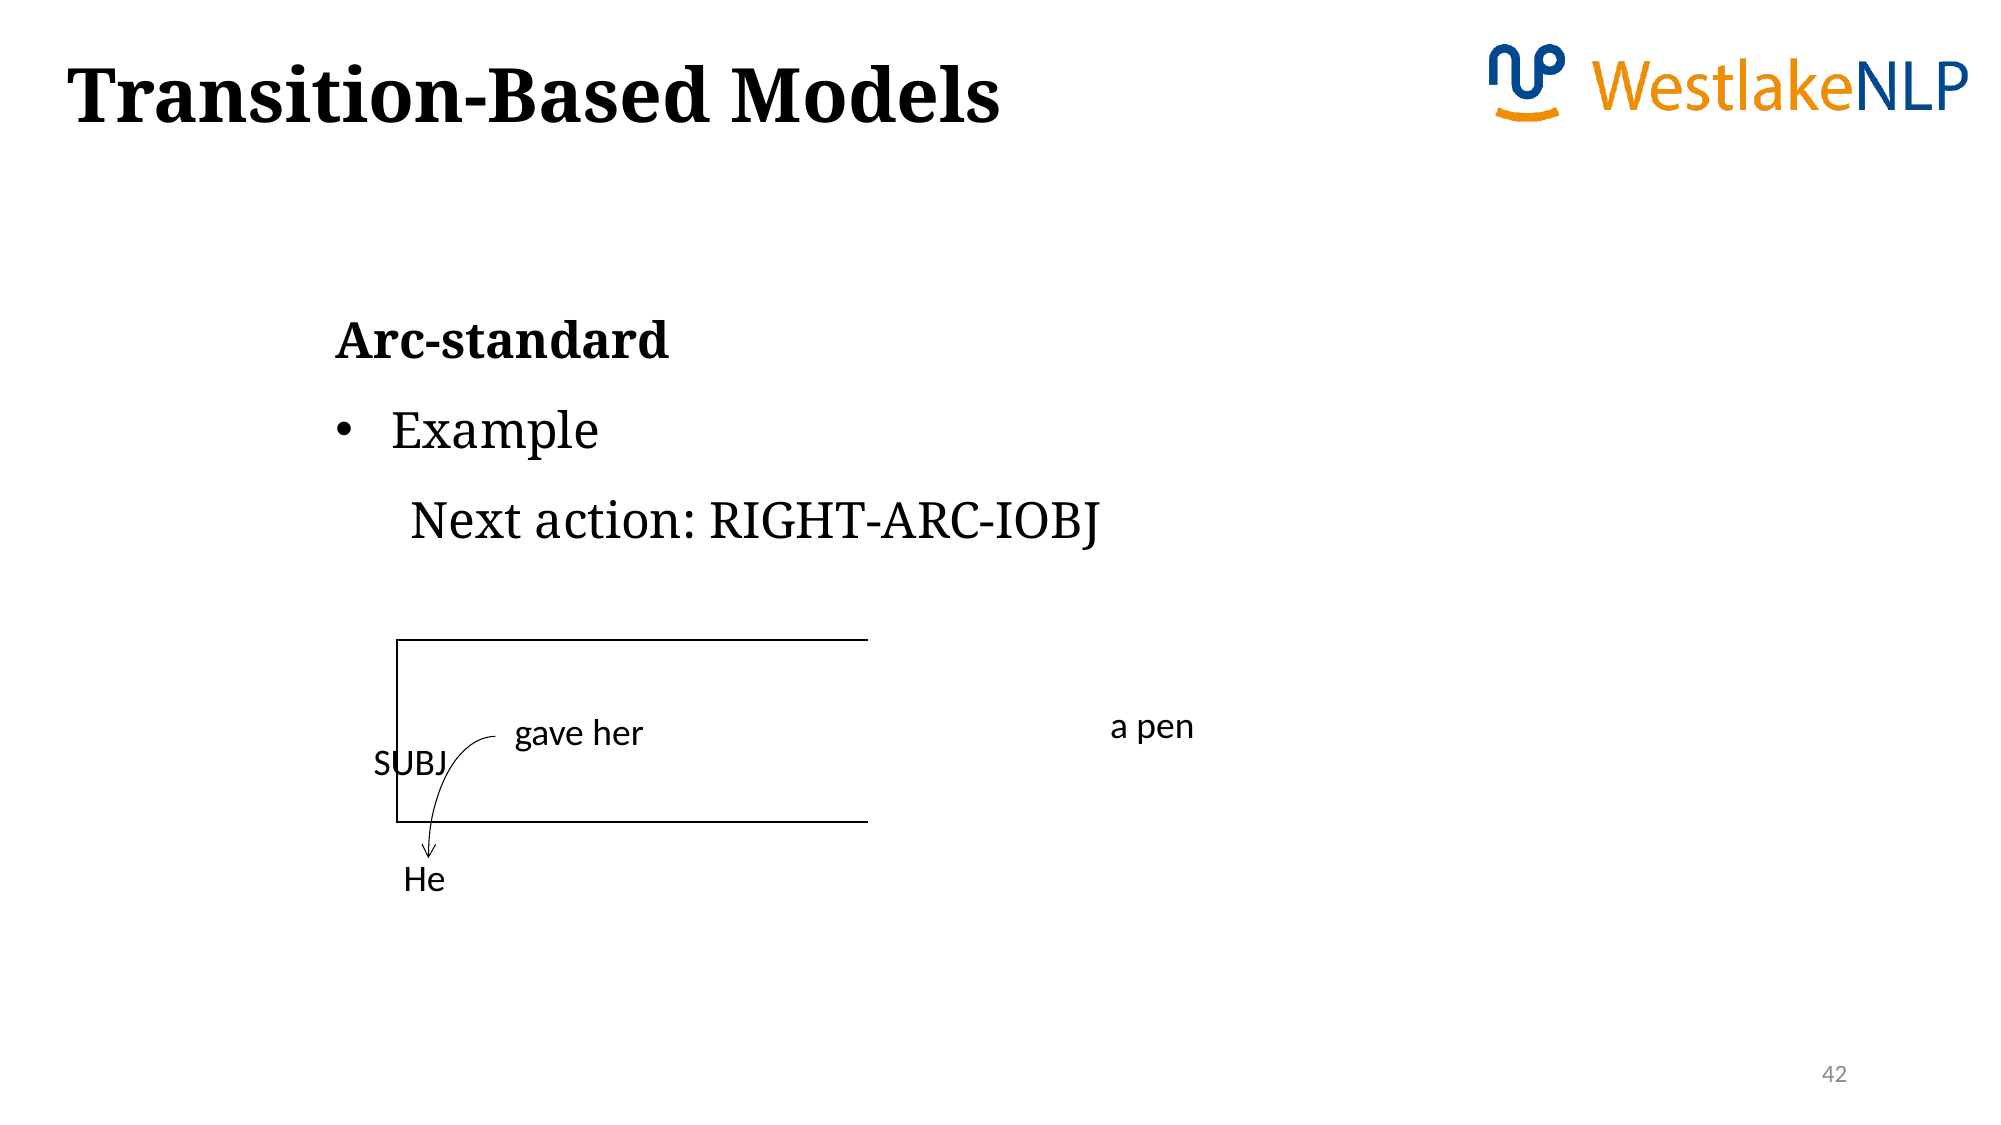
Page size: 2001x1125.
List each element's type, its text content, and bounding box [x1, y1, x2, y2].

text_box He [388, 847, 469, 907]
text_box Transition-Based Models [52, 40, 1024, 146]
text_box Arc-standard Example Next action: RIGHT-ARC-IOBJ [320, 271, 1647, 557]
text_box a pen [1095, 693, 1495, 754]
text_box SUBJ [358, 730, 397, 791]
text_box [397, 614, 905, 859]
picture [1459, 0, 2000, 170]
slide_number 42 [1412, 1042, 1863, 1103]
